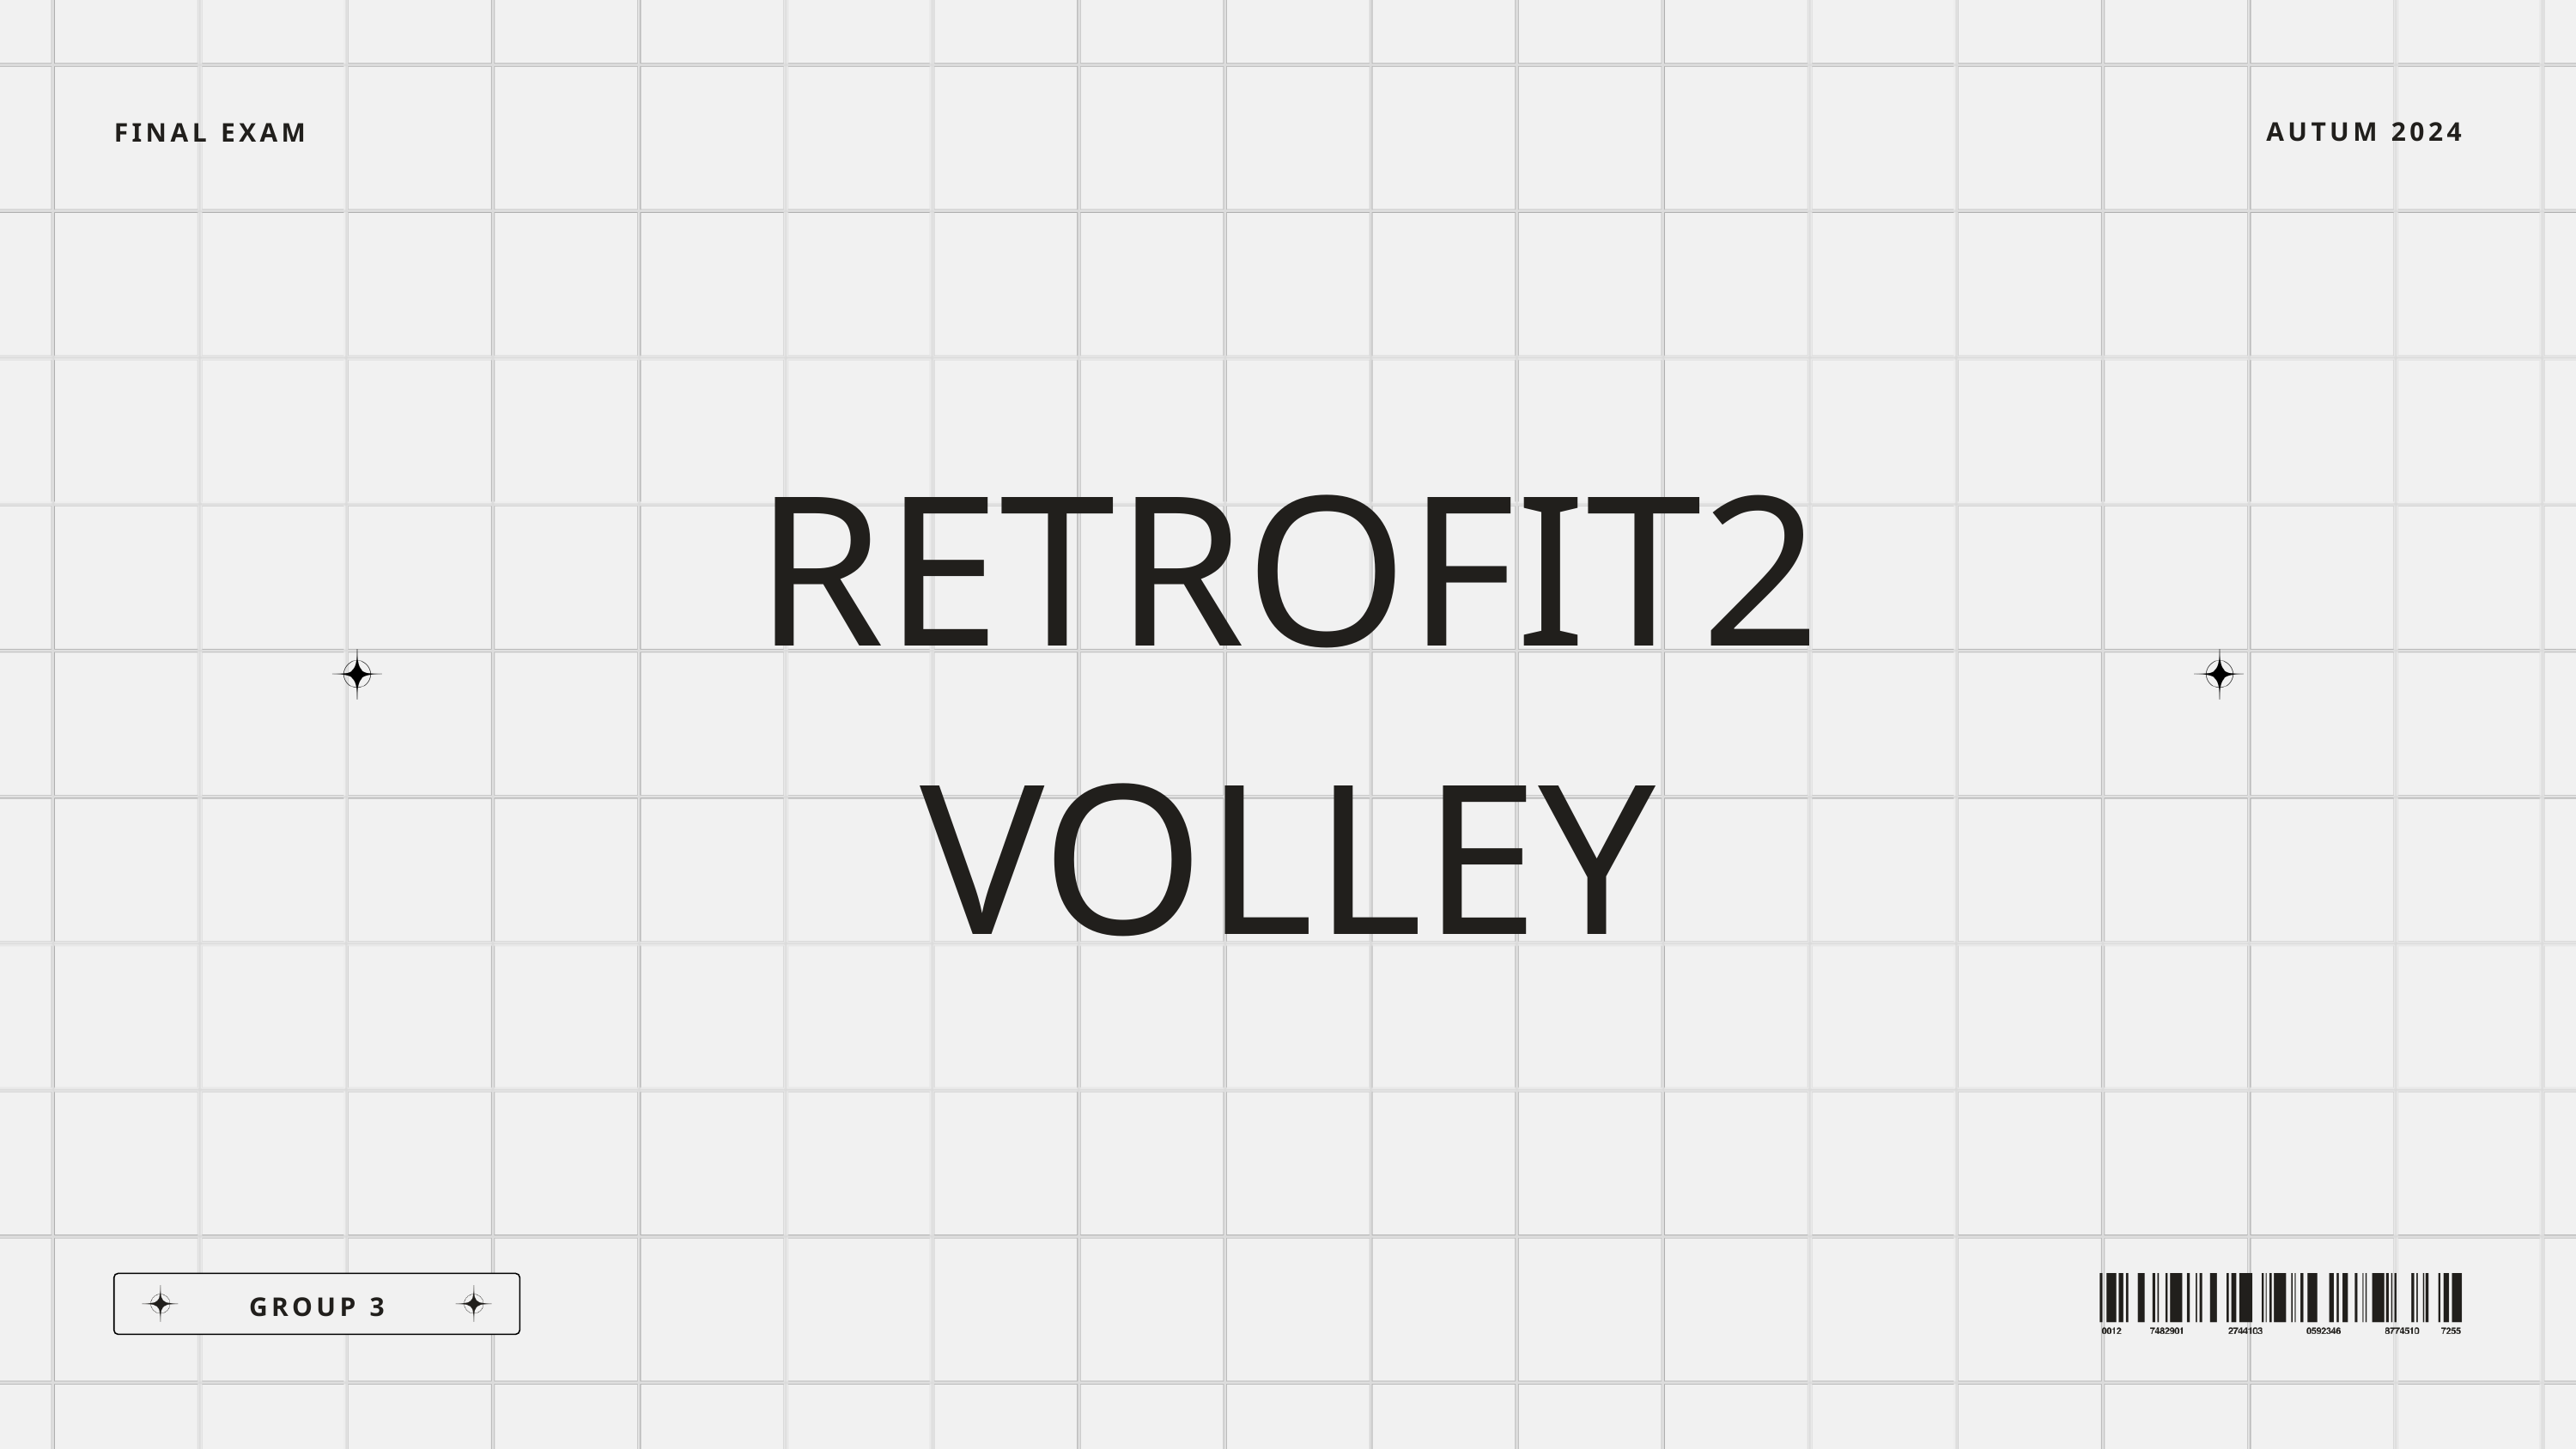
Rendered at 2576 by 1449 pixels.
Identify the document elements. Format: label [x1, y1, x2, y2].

text_box [0, 0, 2576, 1449]
text_box [113, 1273, 520, 1335]
text_box [495, 455, 2081, 994]
